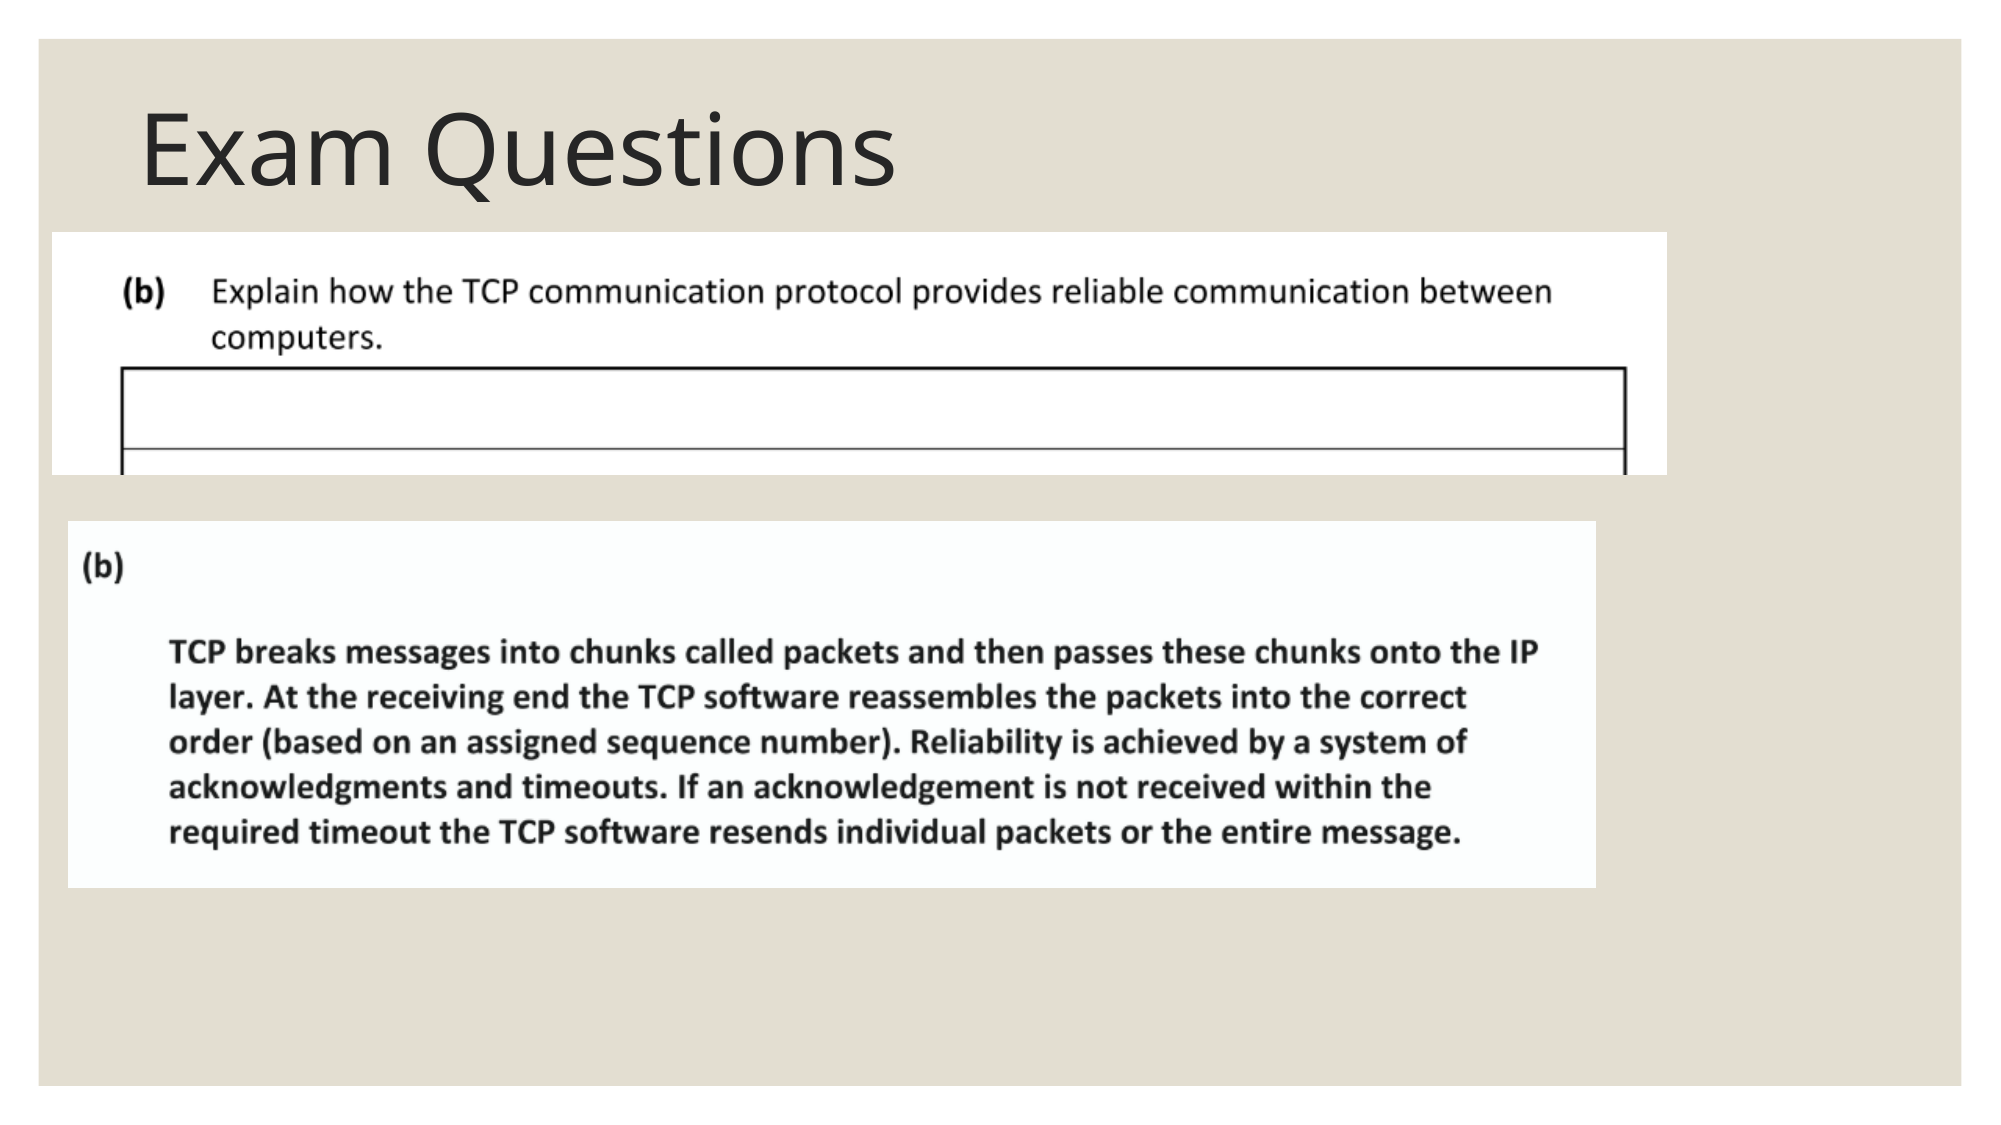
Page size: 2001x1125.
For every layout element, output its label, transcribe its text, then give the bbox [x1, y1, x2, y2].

title Exam Questions [123, 41, 1774, 267]
picture [52, 232, 1667, 475]
picture [68, 521, 1596, 888]
